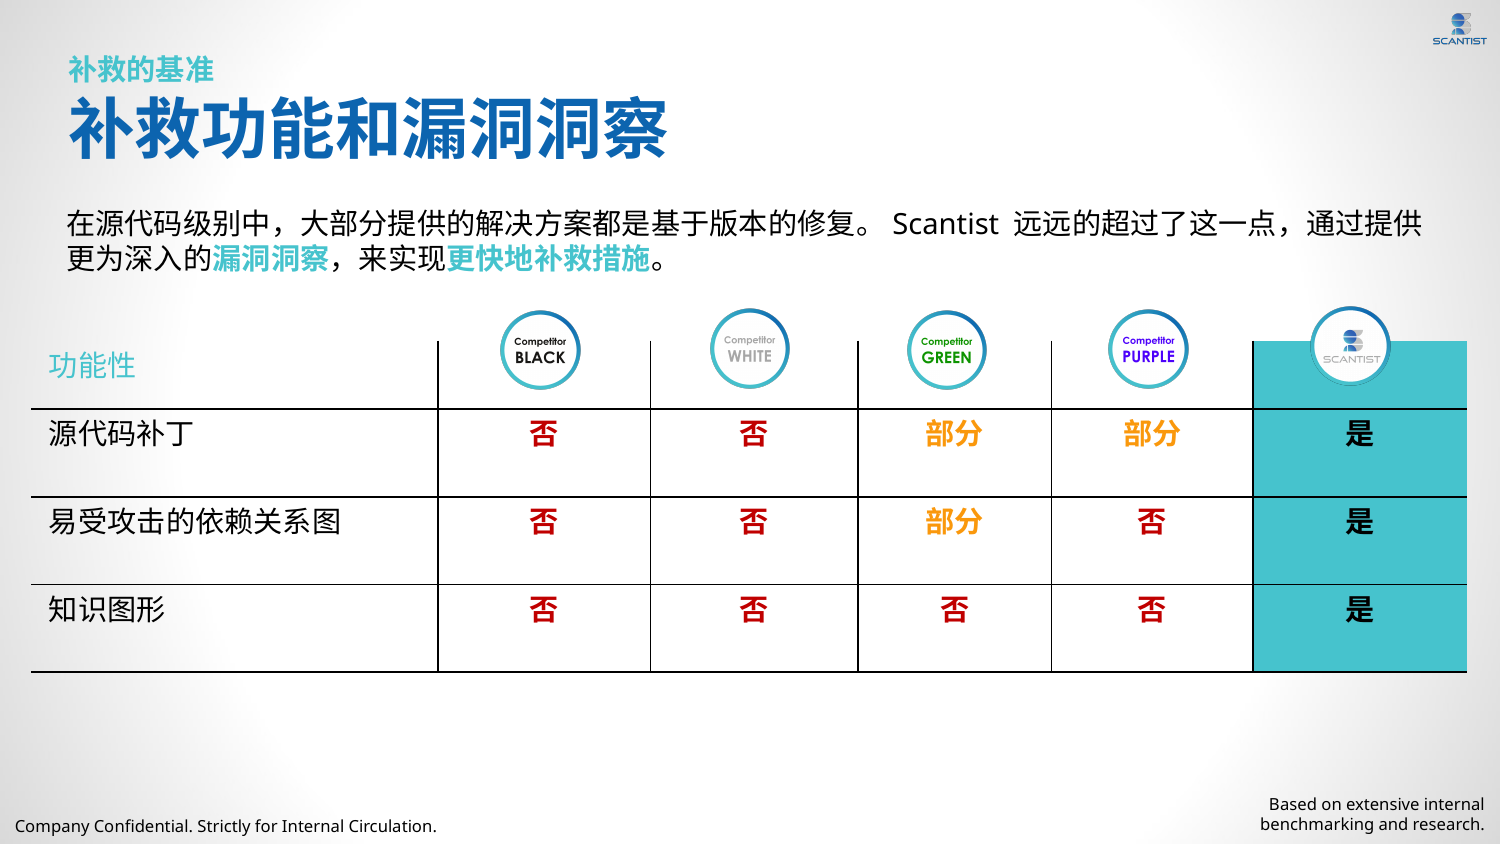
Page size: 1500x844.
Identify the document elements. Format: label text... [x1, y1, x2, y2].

table_cell 否 [859, 585, 1051, 671]
table_header 功能性 [31, 341, 437, 408]
picture [0, 0, 1500, 844]
table_cell 是 [1254, 585, 1467, 671]
table_header [859, 341, 1051, 408]
table_cell 否 [1052, 585, 1252, 671]
text_box Company Confidential. Strictly for Internal Circulation. [0, 808, 474, 843]
table_cell 是 [1254, 410, 1467, 496]
table_cell 否 [439, 585, 650, 671]
title 补救的基准 补救功能和漏洞洞察 [53, 57, 1373, 161]
table_cell 源代码补丁 [31, 410, 437, 496]
table_cell 是 [1254, 498, 1467, 584]
table_cell 否 [439, 498, 650, 584]
table_cell 部分 [1052, 410, 1252, 496]
table_cell 知识图形 [31, 585, 437, 671]
table_cell 否 [651, 410, 857, 496]
table_header [651, 341, 857, 408]
table_header [1052, 341, 1252, 408]
table_header [1254, 341, 1467, 408]
table_cell 部分 [859, 498, 1051, 584]
table_header [439, 341, 650, 408]
text_box Based on extensive internal benchmarking and research. [1215, 785, 1500, 841]
table_cell 否 [439, 410, 650, 496]
table_cell 易受攻击的依赖关系图 [31, 498, 437, 584]
table_cell 否 [651, 585, 857, 671]
table_cell 否 [651, 498, 857, 584]
table_cell 部分 [859, 410, 1051, 496]
table_cell 否 [1052, 498, 1252, 584]
text_box 在源代码级别中，大部分提供的解决方案都是基于版本的修复。Scantist 远远的超过了这一点，通过提供更为深入的漏洞洞察，来实现更快地补救措施。 [51, 197, 1440, 283]
